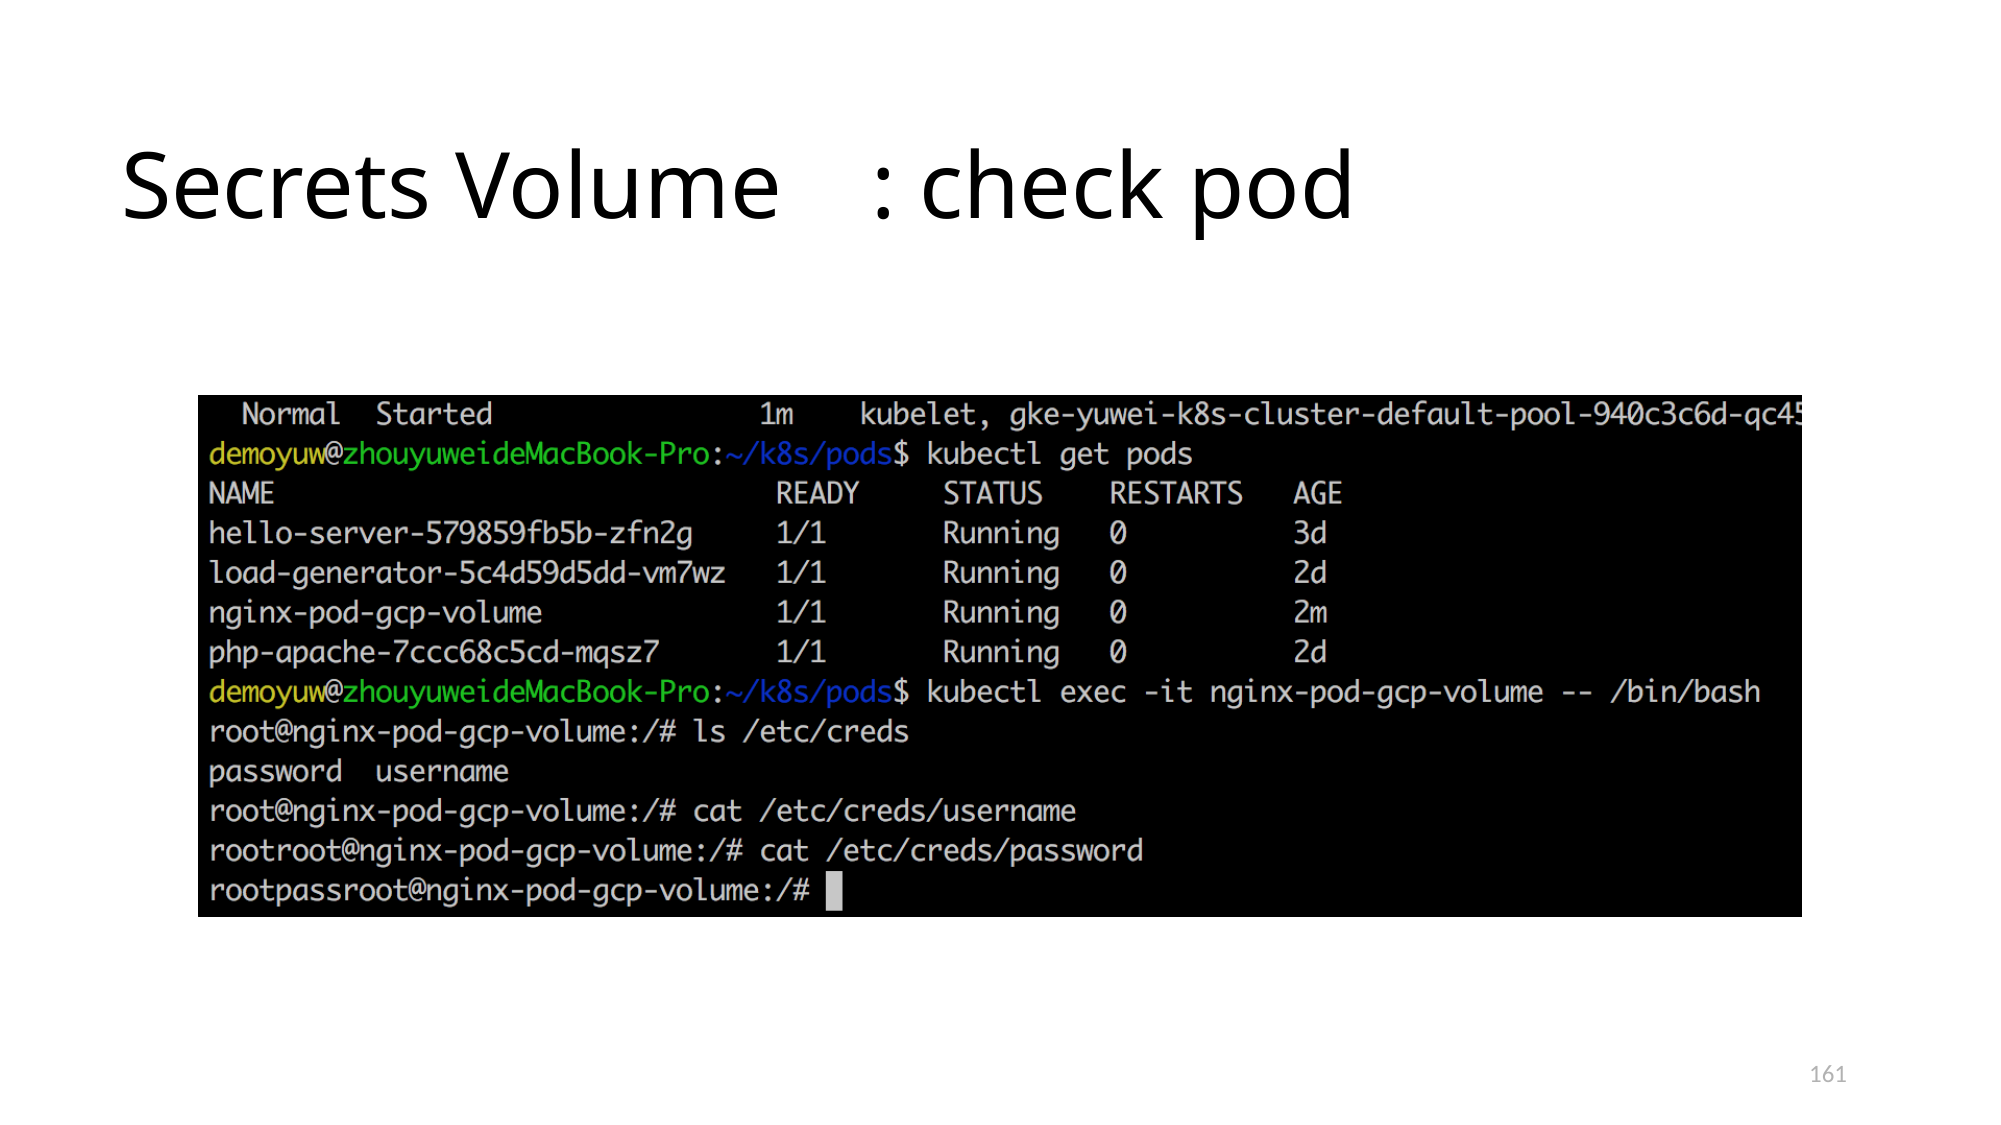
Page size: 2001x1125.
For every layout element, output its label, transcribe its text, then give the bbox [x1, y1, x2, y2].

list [198, 395, 1802, 917]
slide_number 161 [1412, 1042, 1863, 1103]
title Secrets Volume : check pod [106, 74, 1649, 304]
